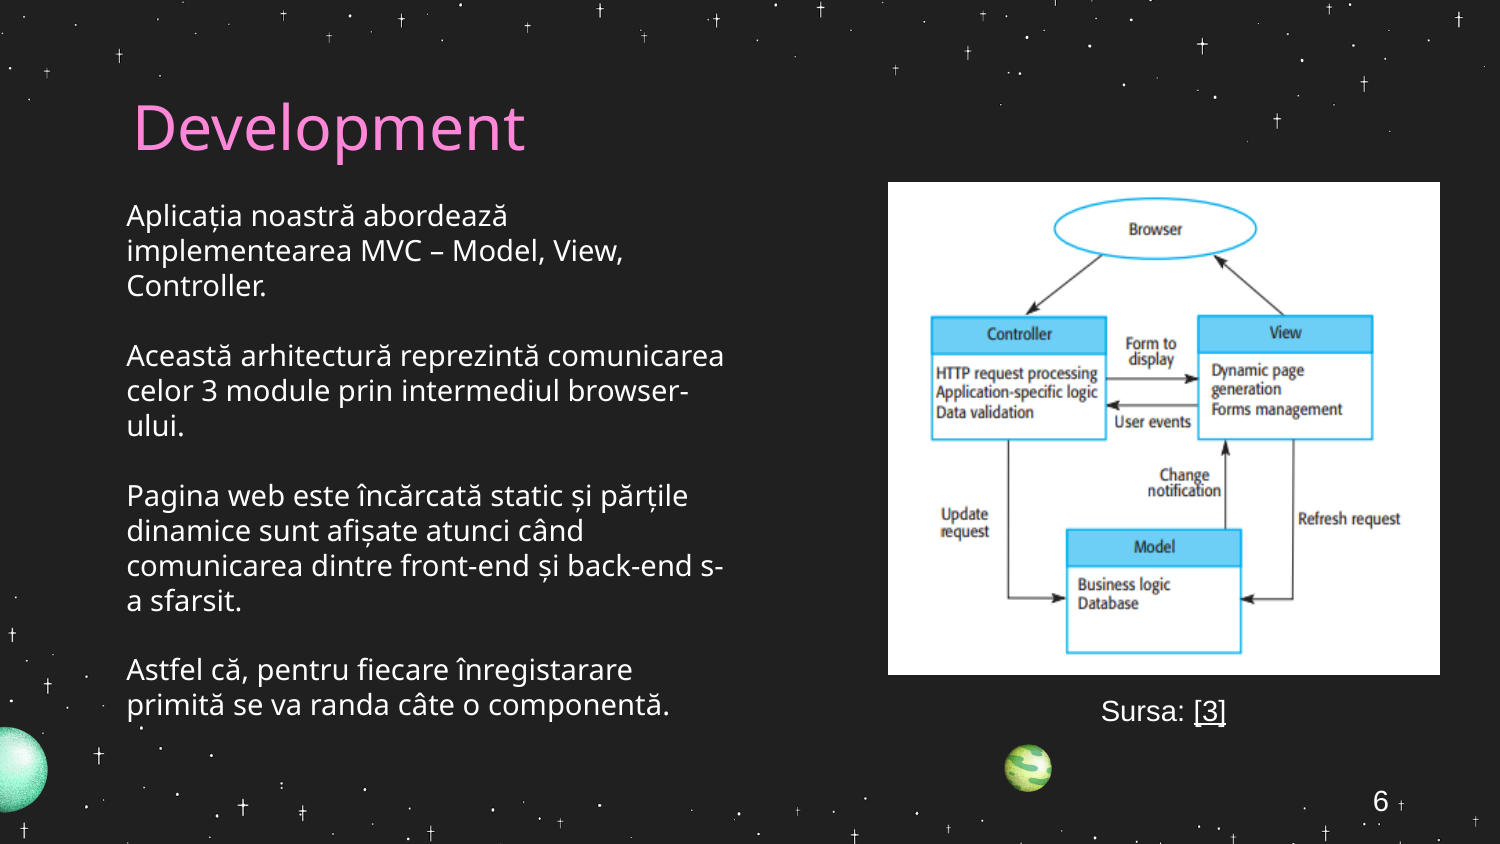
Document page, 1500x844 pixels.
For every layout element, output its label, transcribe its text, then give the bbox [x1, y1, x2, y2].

picture [0, 0, 1500, 844]
text_box 6 [1358, 774, 1444, 825]
title Development [116, 73, 880, 168]
list Aplicația noastră abordează implementearea MVC – Model, View, Controller. Această arhitectură reprezintă comunicarea celor 3 module prin intermediul browser-ului. Pagina web este încărcată static și părțile dinamice sunt afișate atunci când comunicarea dintre front-end și back-end s-a sfarsit. Astfel că, pentru fiecare înregistarare primită se va randa câte o componentă. [111, 182, 753, 730]
text_box Sursa: [3] [1086, 684, 1242, 735]
